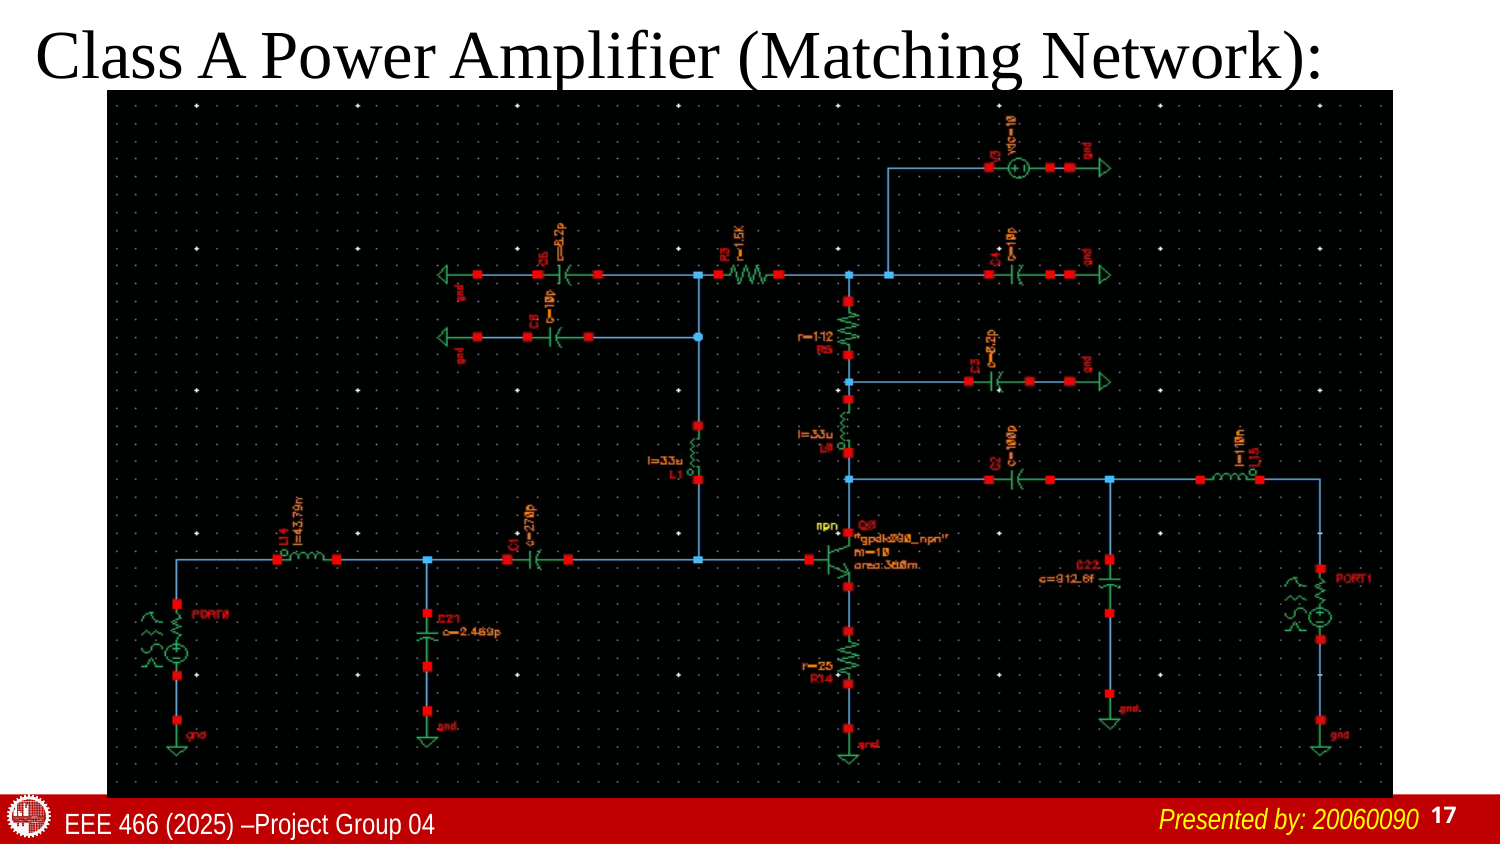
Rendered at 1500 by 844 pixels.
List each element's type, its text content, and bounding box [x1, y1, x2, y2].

picture [107, 90, 1393, 798]
slide_number 17 [1435, 799, 1469, 838]
text_box EEE 466 (2025) –Project Group 04 [53, 799, 647, 844]
text_box Class A Power Amplifier (Matching Network): [20, 0, 1369, 100]
picture [6, 794, 54, 838]
text_box Presented by: 20060090 [1144, 793, 1435, 843]
